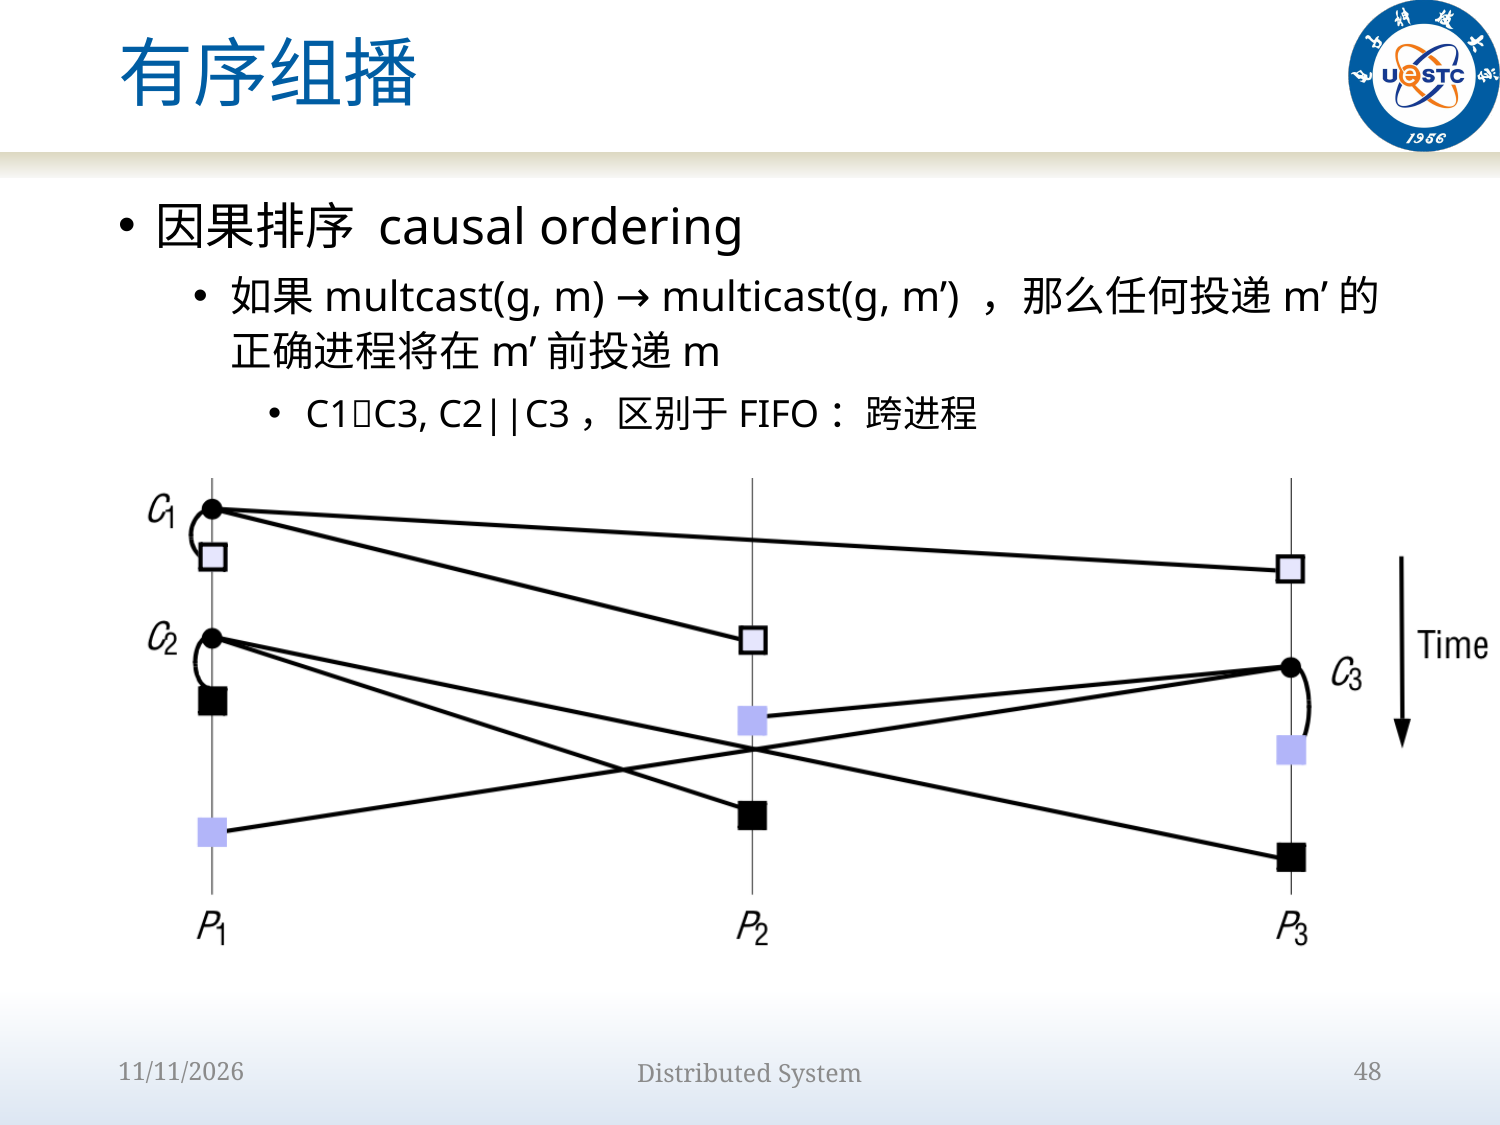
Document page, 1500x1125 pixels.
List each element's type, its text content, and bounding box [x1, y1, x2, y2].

footer Distributed System [414, 1042, 1085, 1103]
list 因果排序 causal ordering 如果multcast(g, m) → multicast(g, m’) ，那么任何投递m’的正确进程将在m’前投递m C1C3, C2||C3，区别于FIFO：跨进程 [103, 181, 1397, 1014]
picture [129, 478, 1371, 965]
title 有序组播 [103, 0, 1348, 153]
slide_number 48 [1085, 1042, 1397, 1103]
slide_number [103, 1042, 414, 1103]
picture [1348, 0, 1500, 152]
picture [1372, 537, 1500, 769]
